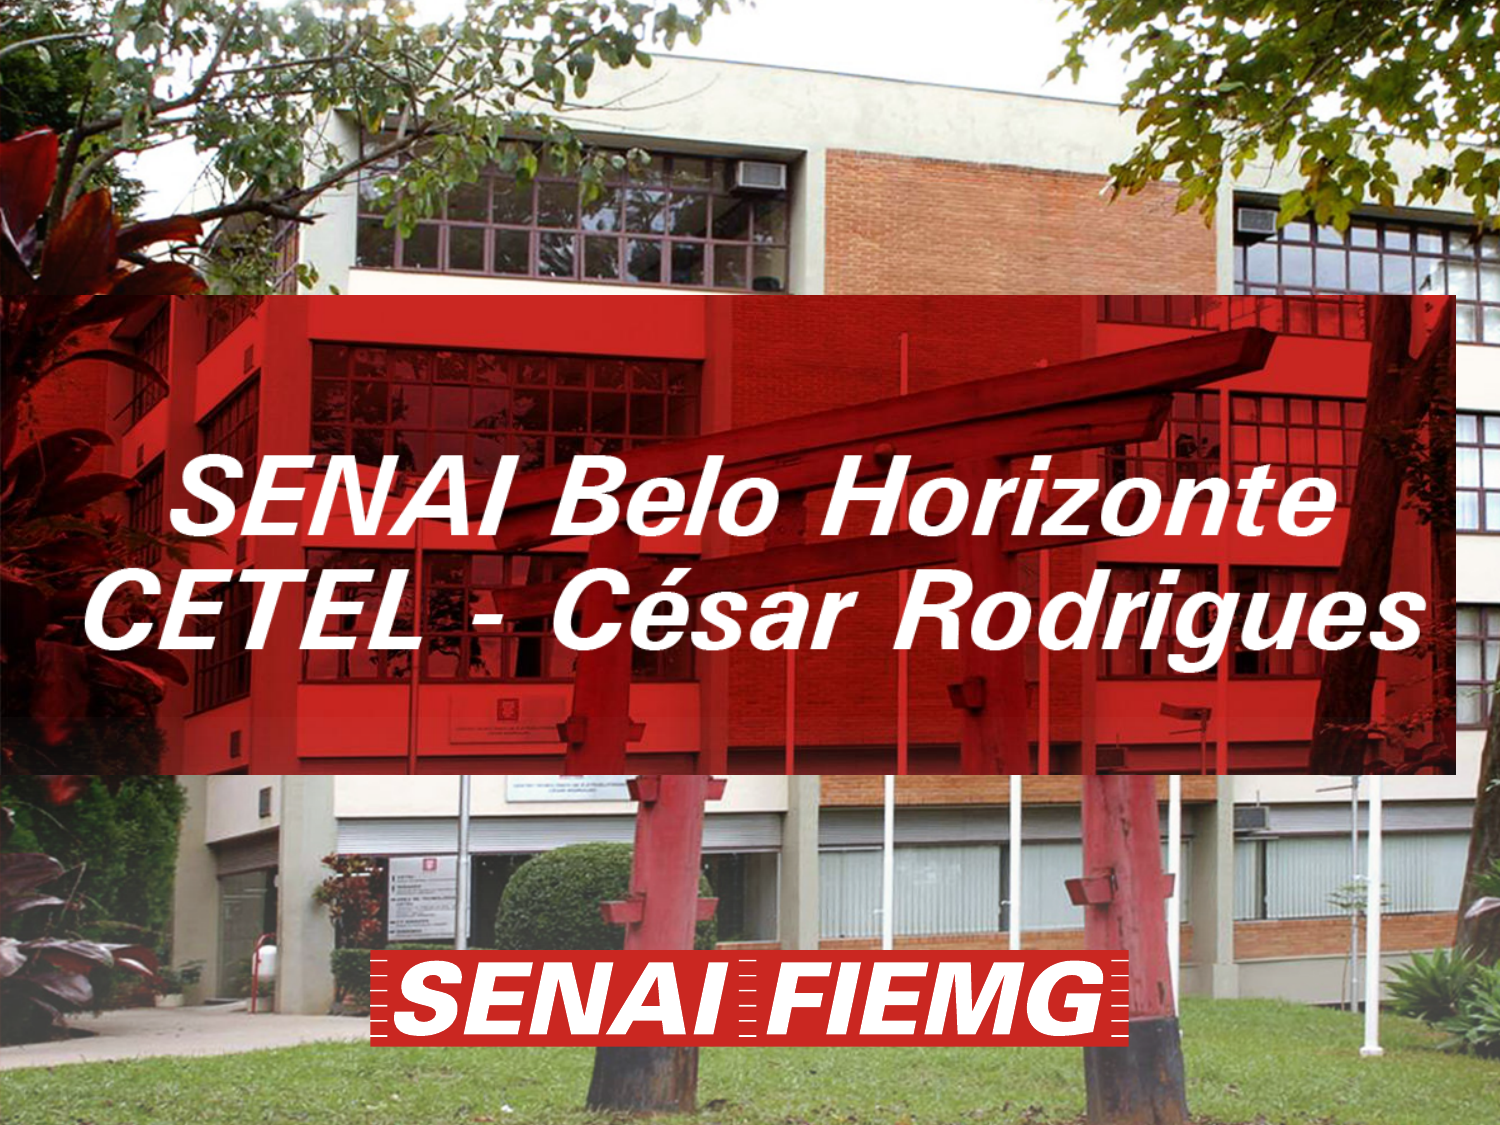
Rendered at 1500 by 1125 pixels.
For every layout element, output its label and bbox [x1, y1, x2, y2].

text_box [370, 949, 1129, 1047]
picture [0, 0, 1500, 1125]
